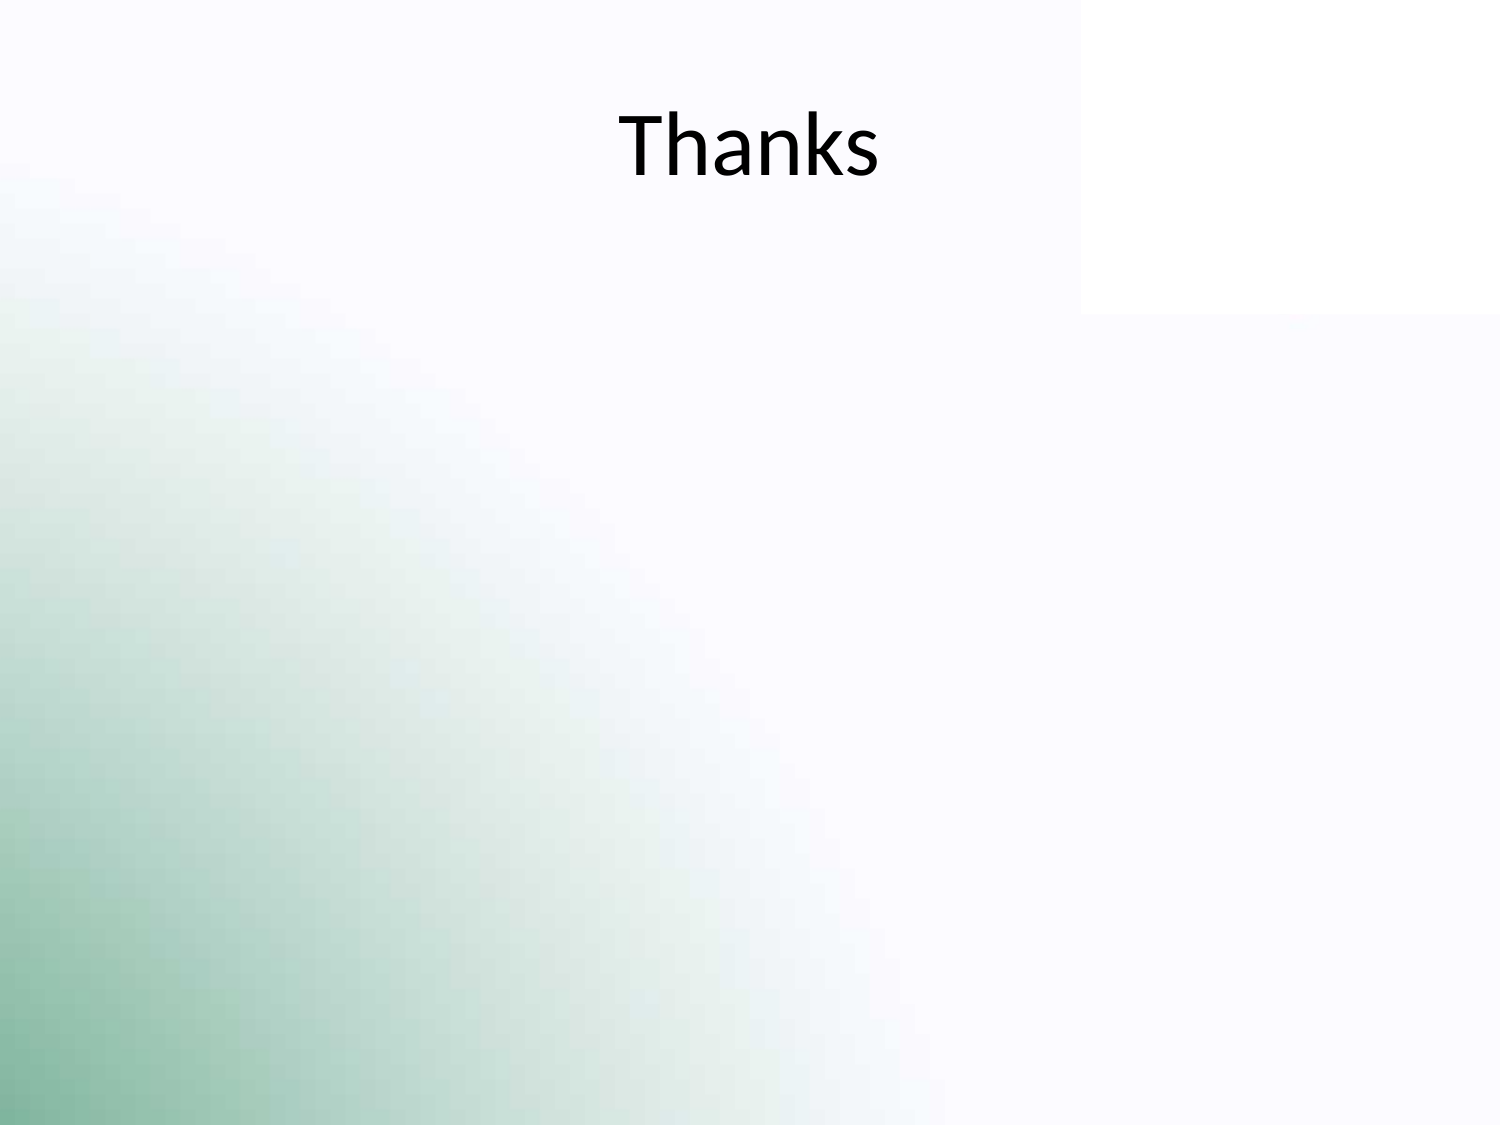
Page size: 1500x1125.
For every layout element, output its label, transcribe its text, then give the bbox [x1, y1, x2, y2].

title Thanks [75, 45, 1425, 233]
picture [0, 0, 1500, 1125]
